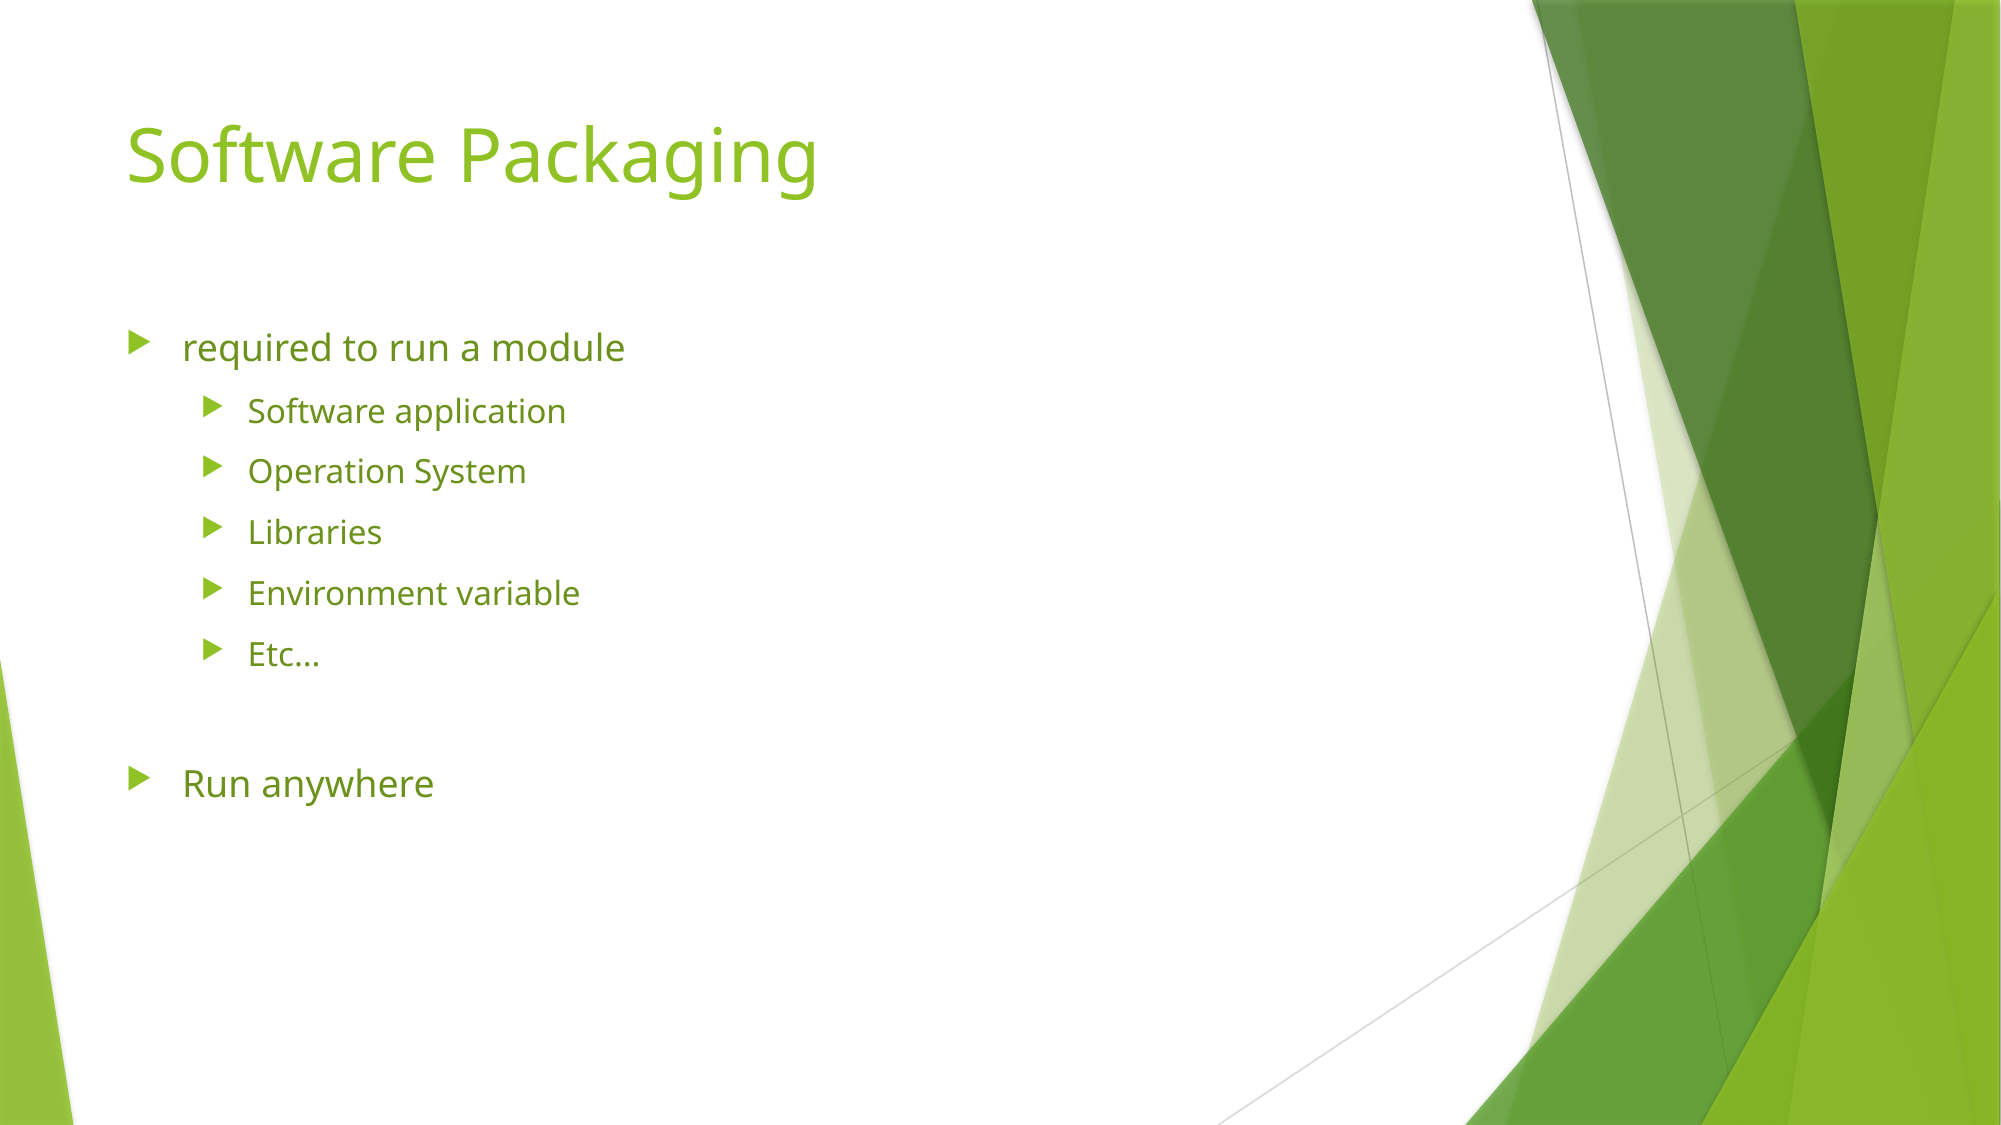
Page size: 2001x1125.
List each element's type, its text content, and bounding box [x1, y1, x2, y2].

text_box required to run a module Software application Operation System Libraries Environment variable Etc… Run anywhere [111, 316, 872, 1036]
title Software Packaging [111, 99, 1522, 269]
